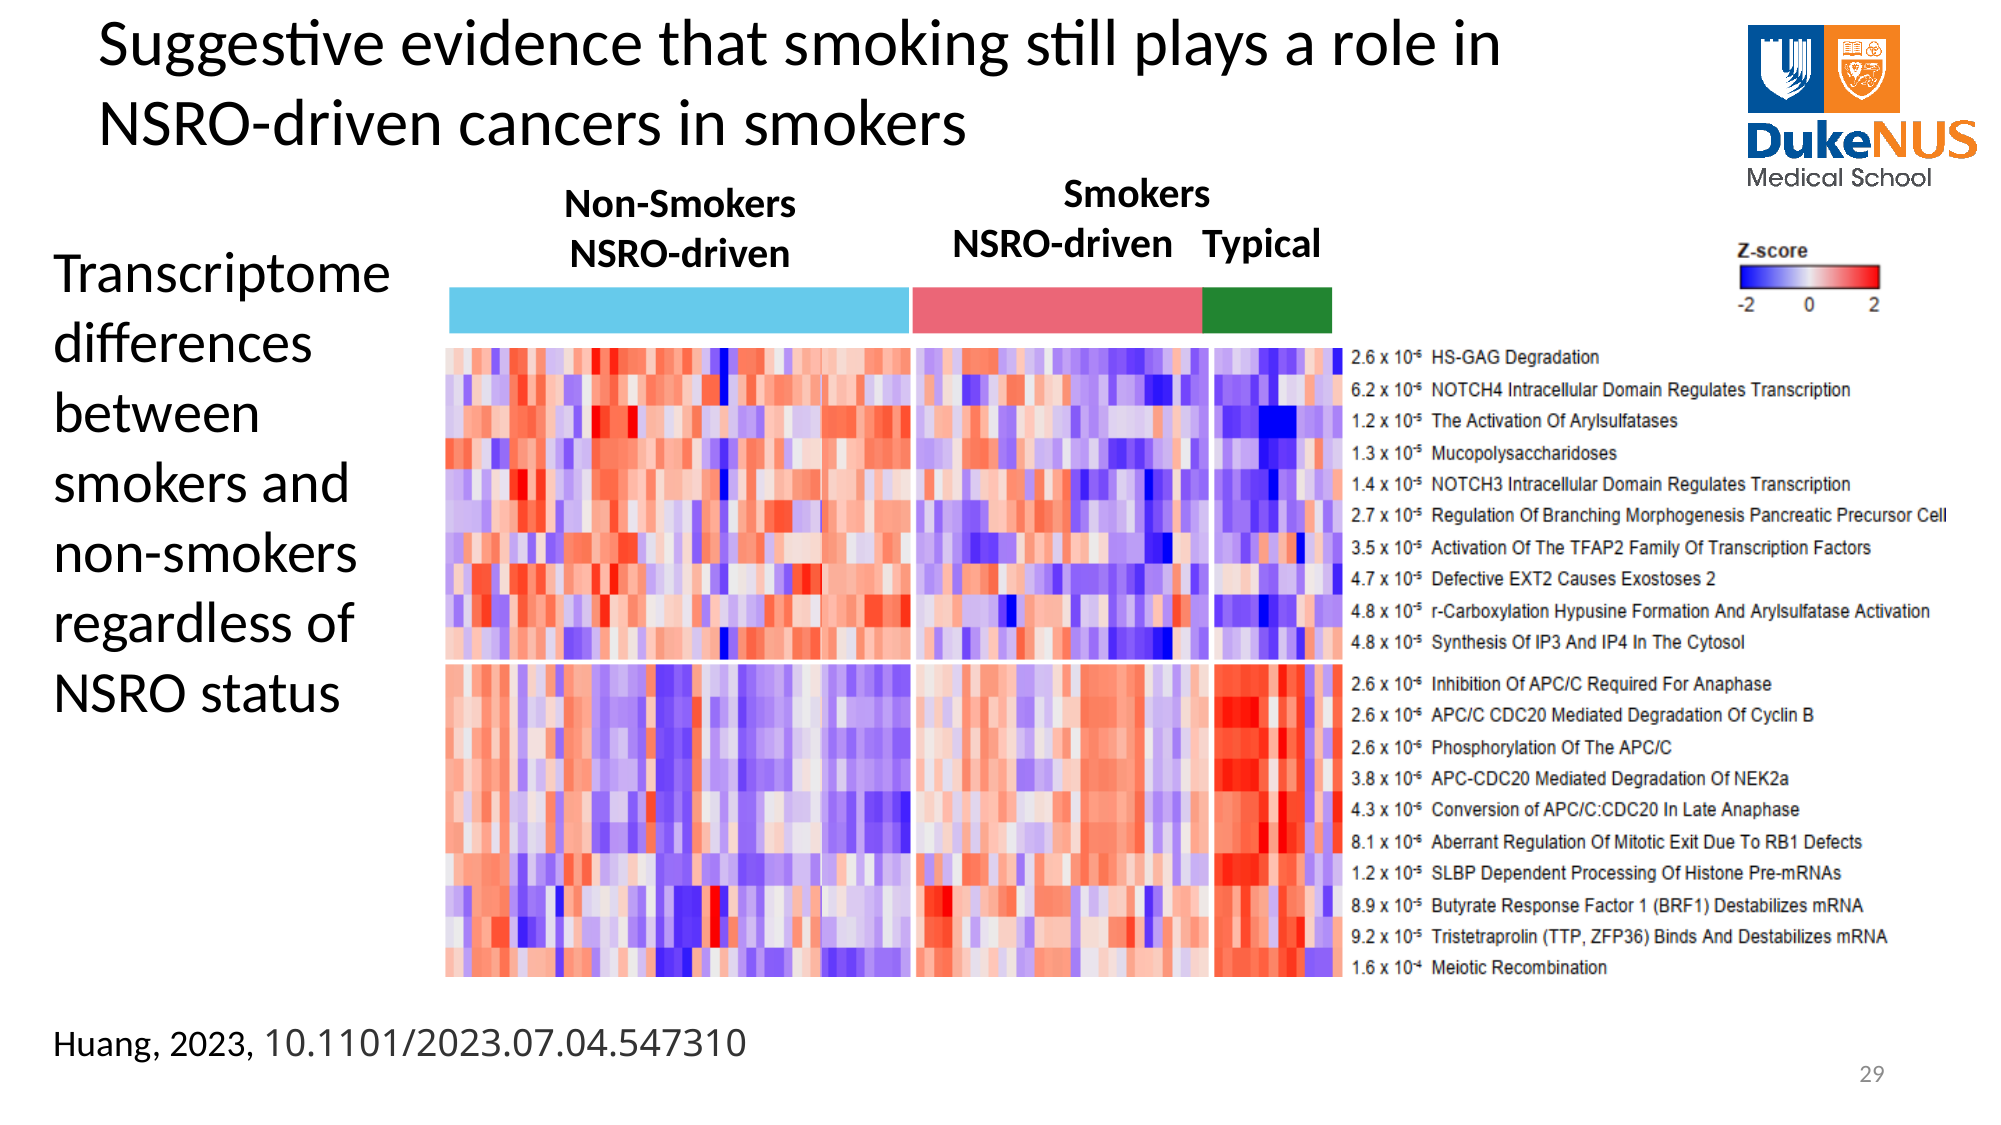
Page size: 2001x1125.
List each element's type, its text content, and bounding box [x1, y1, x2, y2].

slide_number 29 [1433, 1042, 1900, 1103]
text_box Non-Smokers NSRO-driven [467, 168, 894, 284]
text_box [362, 287, 1947, 978]
title Suggestive evidence that smoking still plays a role in NSRO-driven cancers in smokers [83, 3, 1688, 155]
text_box Smokers NSRO-driven Typical [923, 158, 1351, 274]
picture [1737, 12, 1978, 189]
text_box Transcriptome differences between smokers and non-smokers regardless of NSRO status [38, 226, 452, 732]
text_box Huang, 2023, 10.1101/2023.07.04.547310 [38, 1012, 793, 1072]
picture [1710, 210, 1911, 333]
